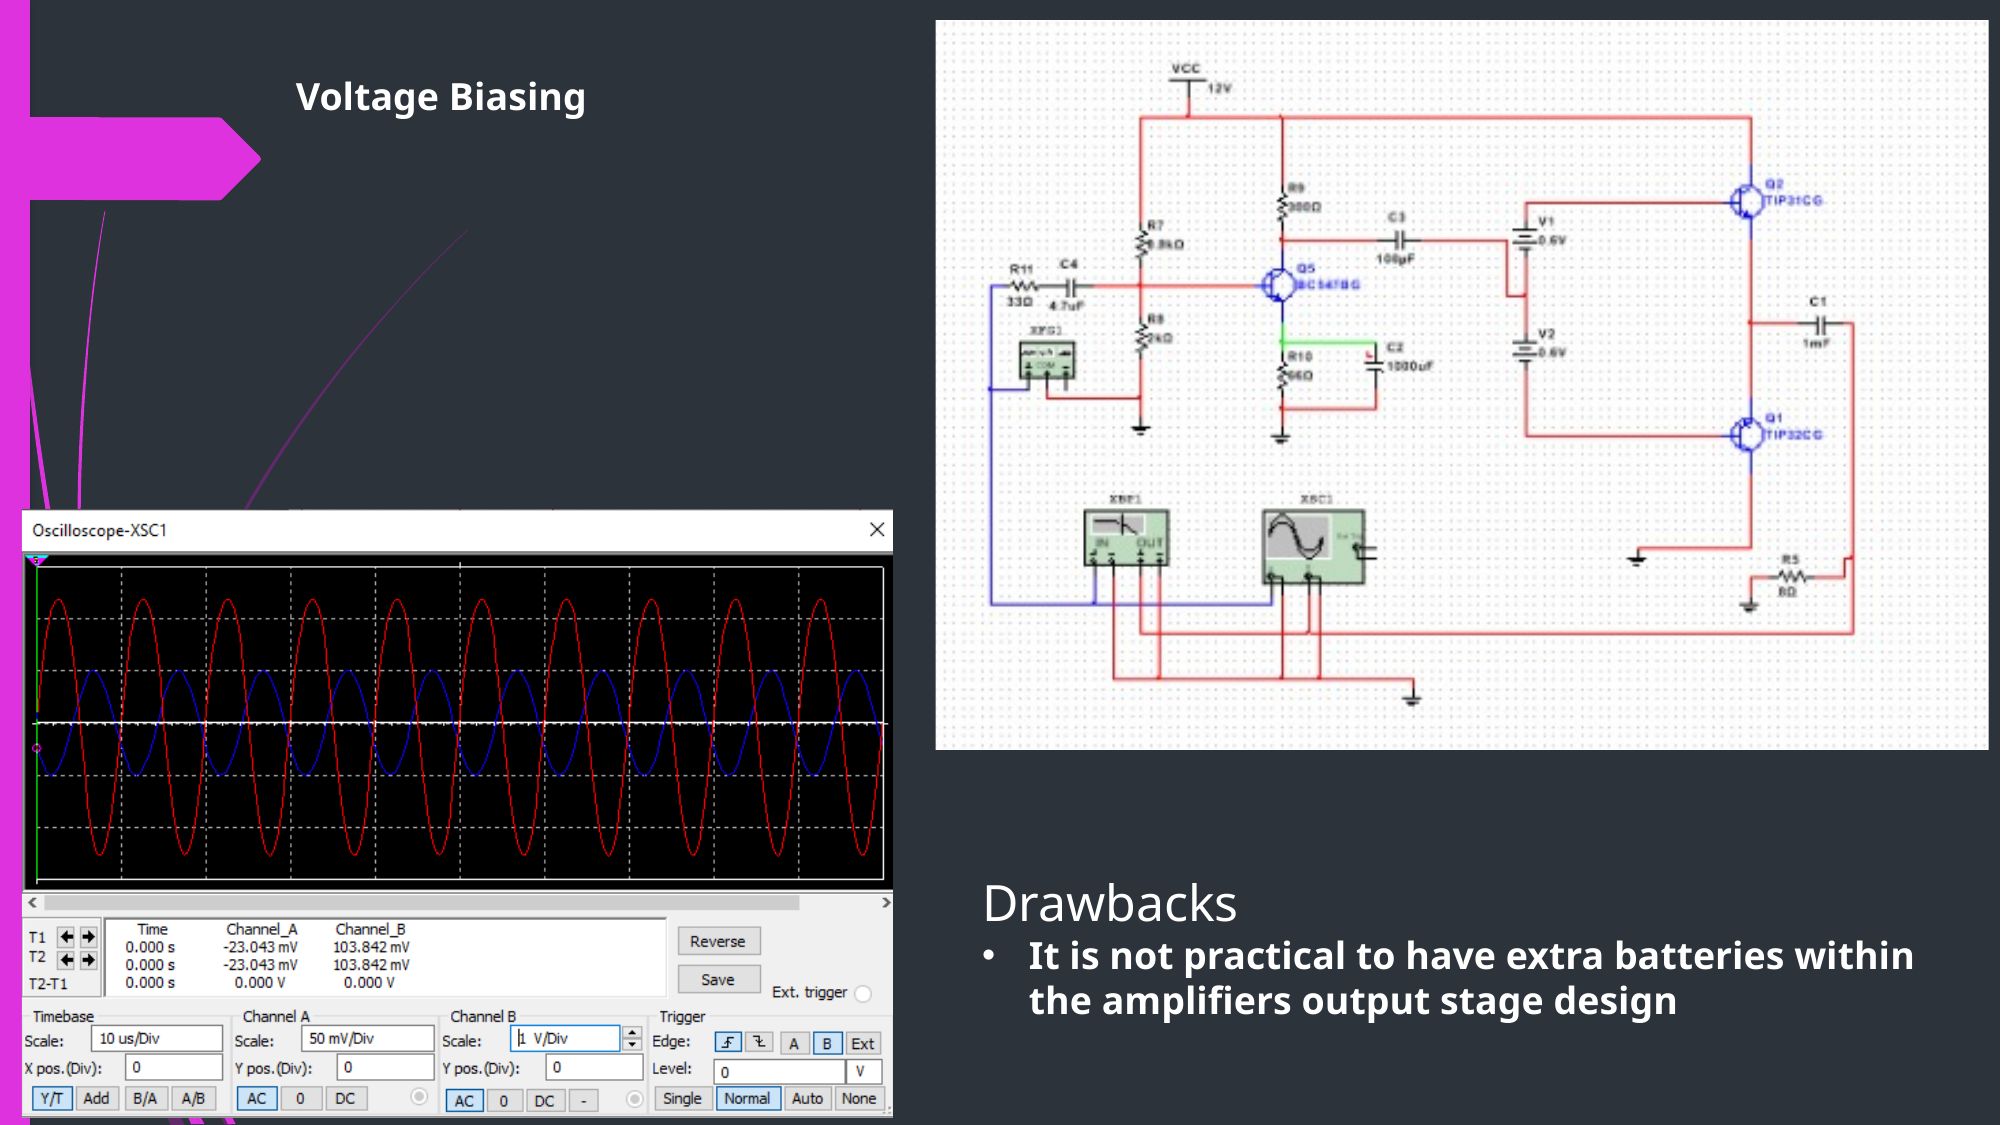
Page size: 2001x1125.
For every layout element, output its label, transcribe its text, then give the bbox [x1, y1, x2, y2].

text_box Drawbacks It is not practical to have extra batteries within the amplifiers output stage design [967, 864, 1968, 1029]
text_box Voltage Biasing [280, 65, 839, 171]
picture [935, 20, 1989, 751]
picture [21, 508, 894, 1118]
